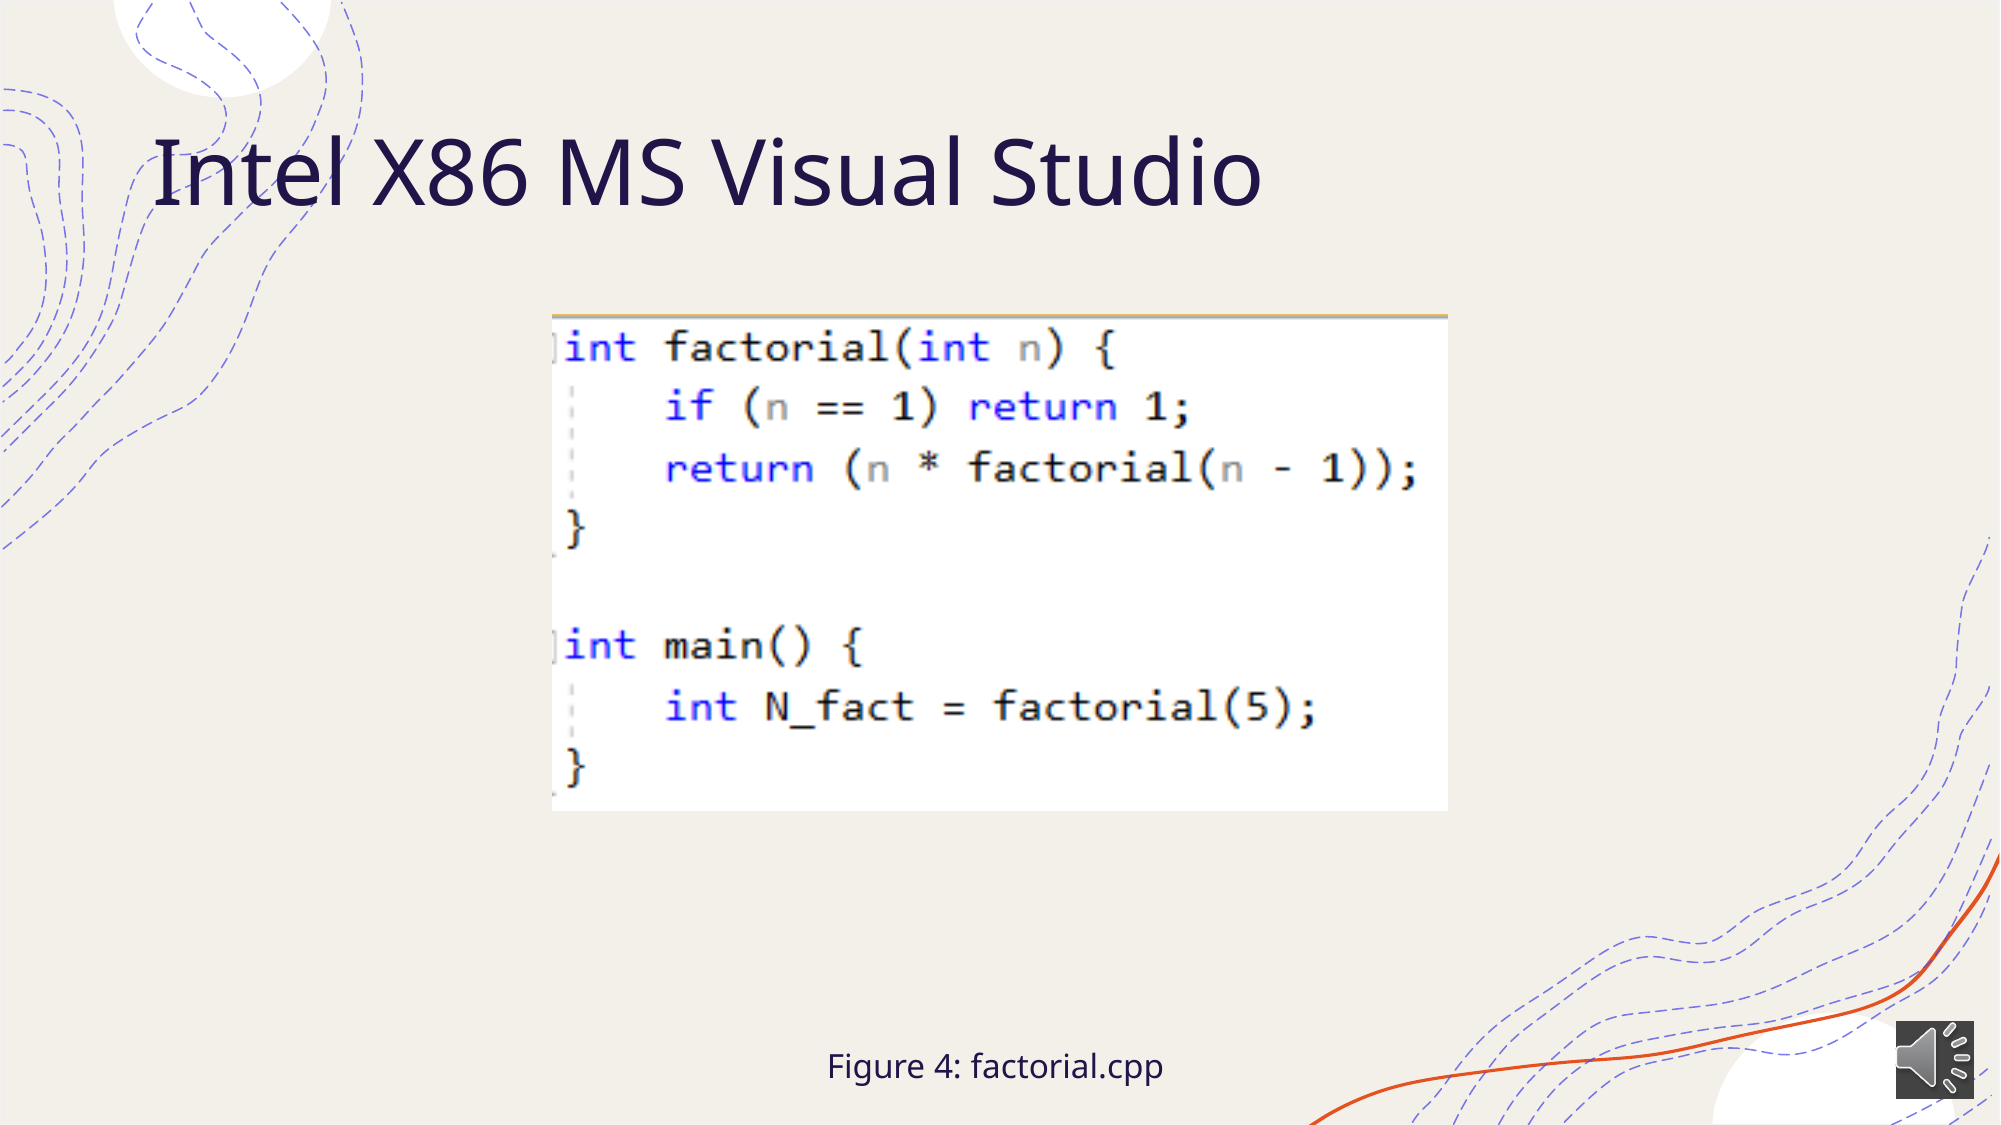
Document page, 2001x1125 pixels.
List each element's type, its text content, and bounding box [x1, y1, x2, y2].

picture [1894, 1019, 1975, 1100]
title Intel X86 MS Visual Studio [137, 59, 1863, 278]
picture [552, 314, 1448, 811]
text_box Figure 4: factorial.cpp [669, 1023, 1331, 1107]
